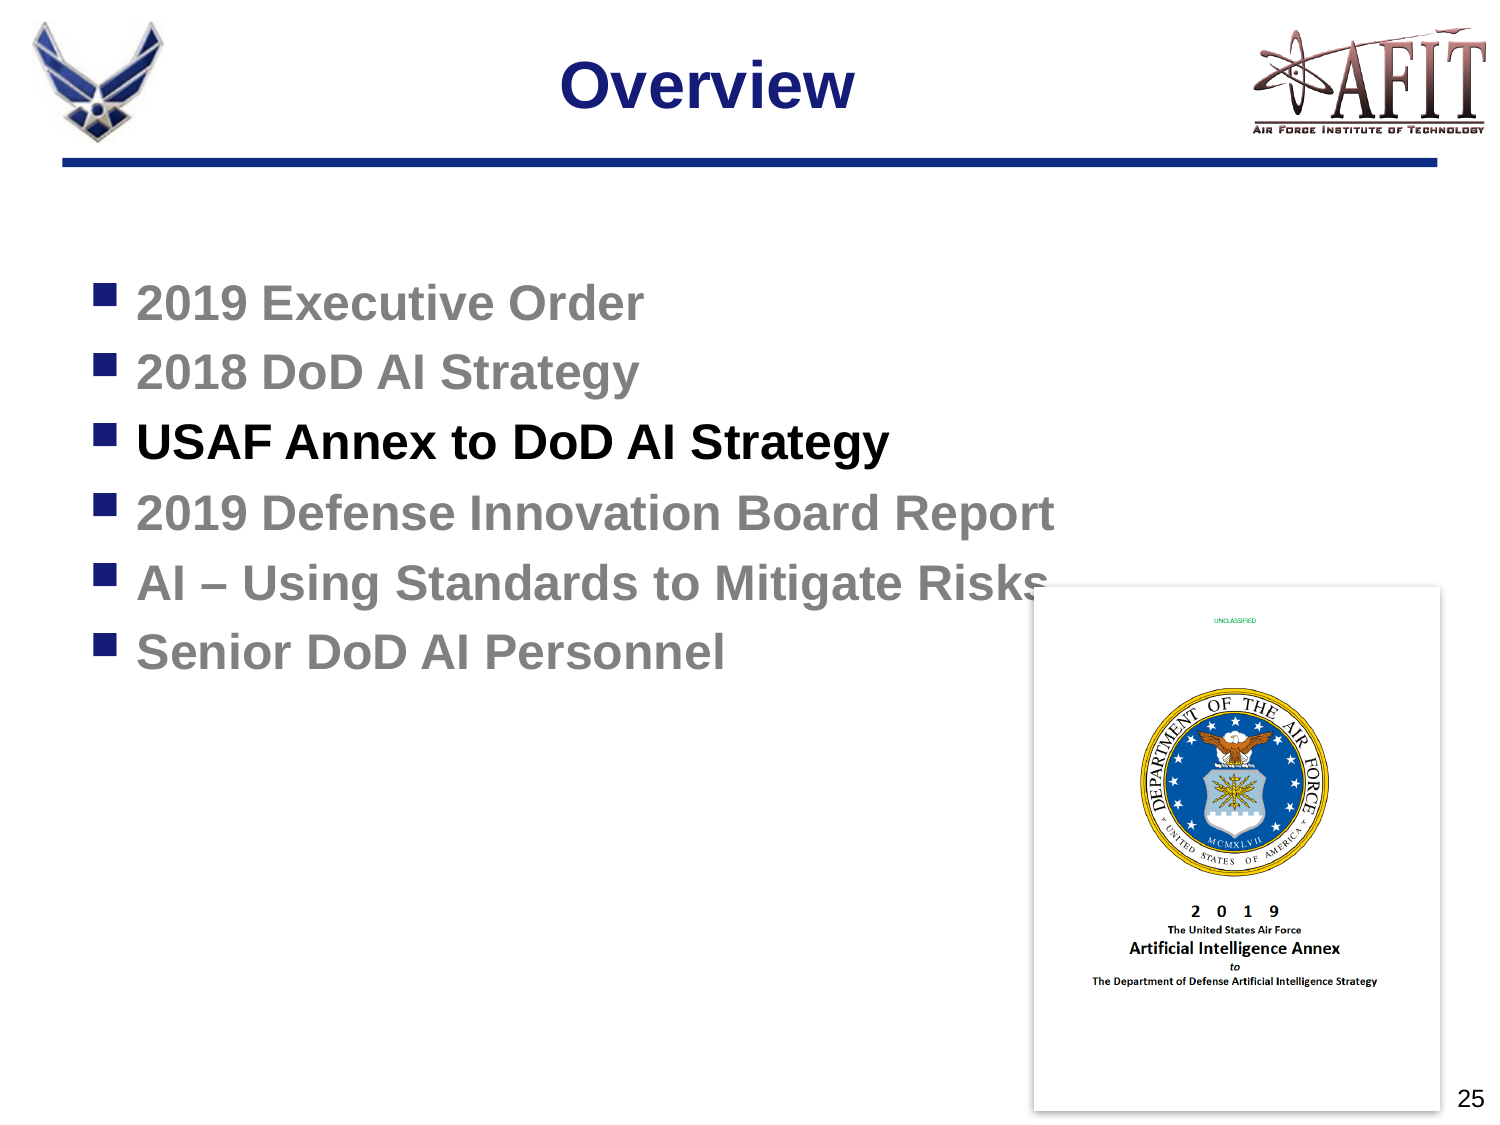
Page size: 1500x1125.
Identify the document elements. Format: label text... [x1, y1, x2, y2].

picture [1048, 600, 1426, 1097]
list 2019 Executive Order 2018 DoD AI Strategy USAF Annex to DoD AI Strategy 2019 Defense Innovation Board Report AI – Using Standards to Mitigate Risks Senior DoD AI Personnel [75, 262, 1425, 1005]
title Overview [179, 24, 1236, 139]
slide_number [1310, 1070, 1498, 1121]
picture [32, 21, 164, 143]
